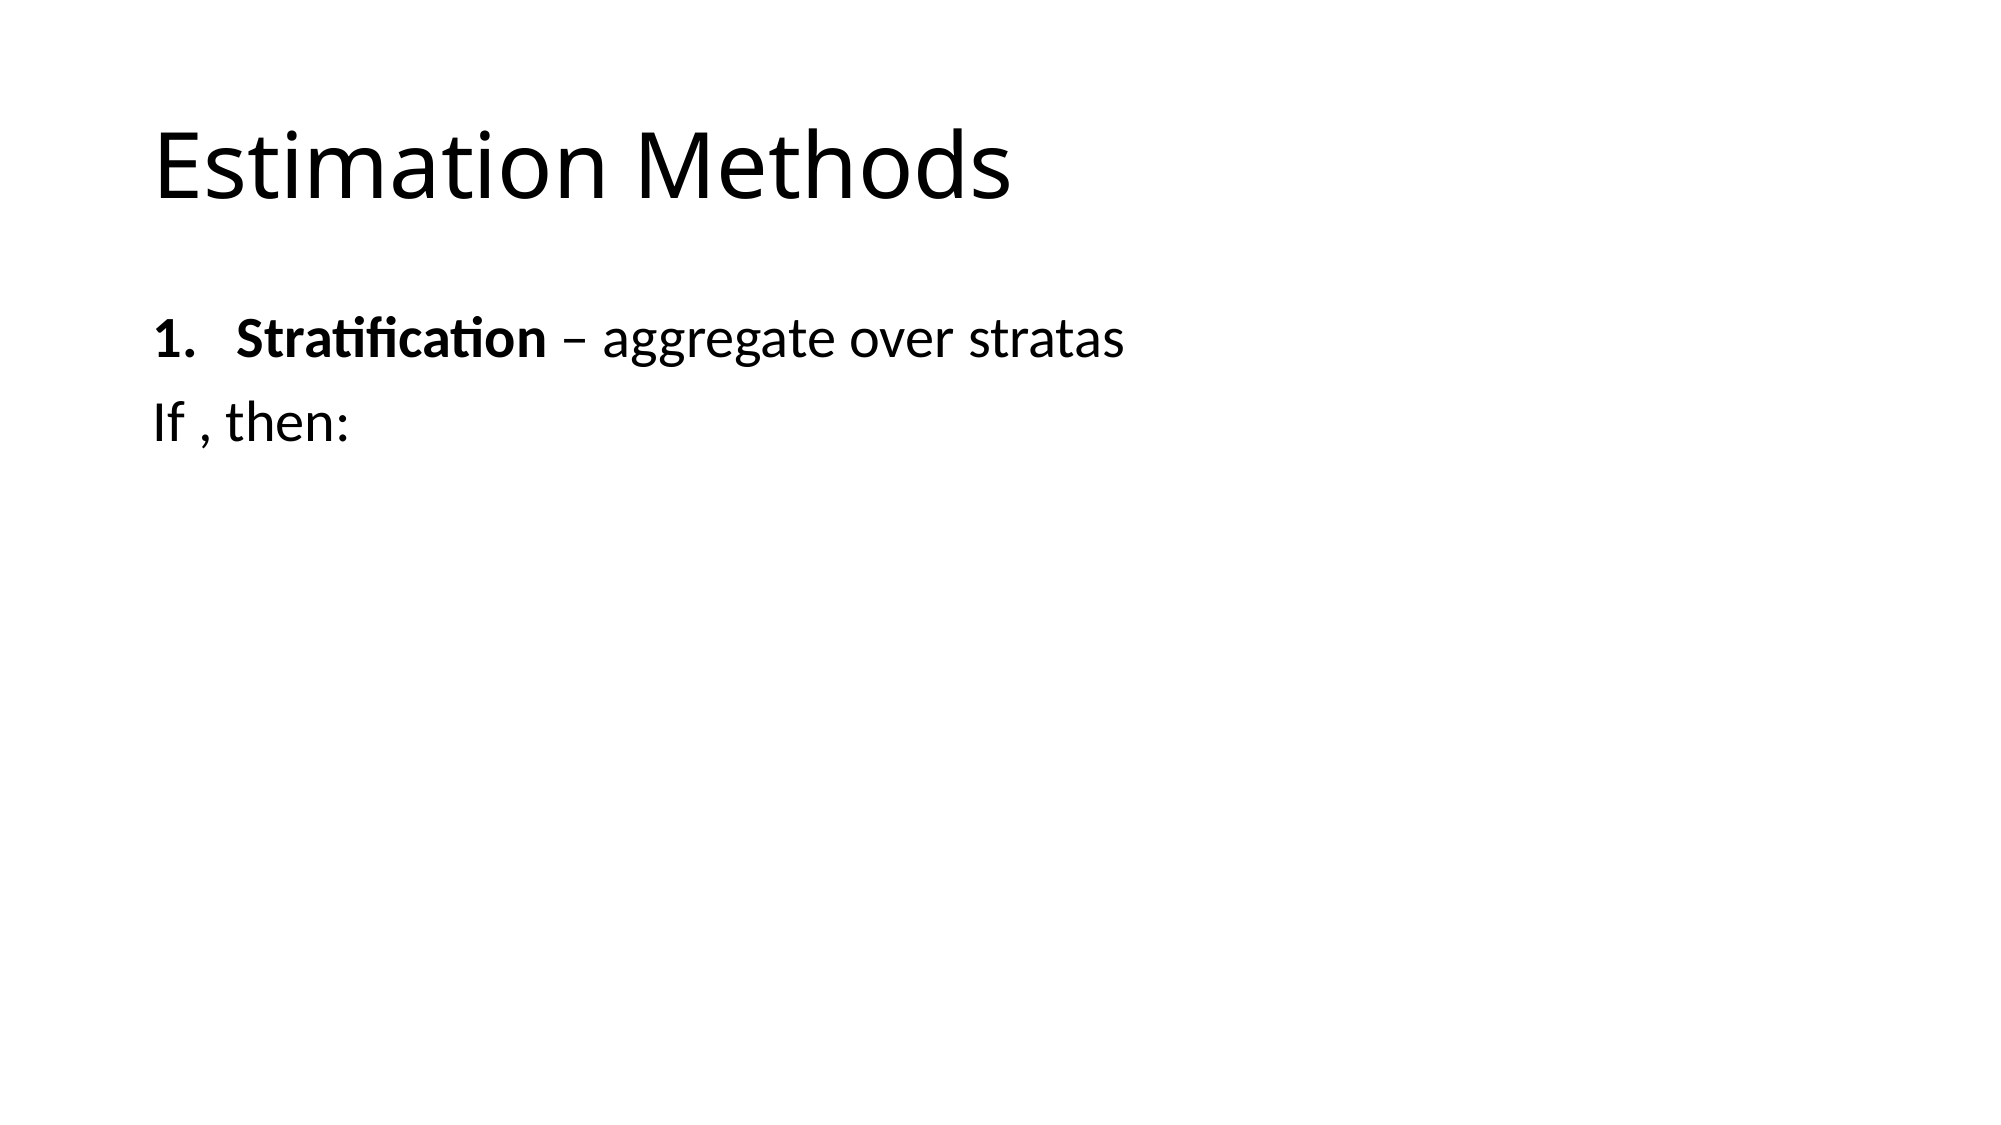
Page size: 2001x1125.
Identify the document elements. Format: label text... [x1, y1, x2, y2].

title Estimation Methods [137, 59, 1863, 278]
